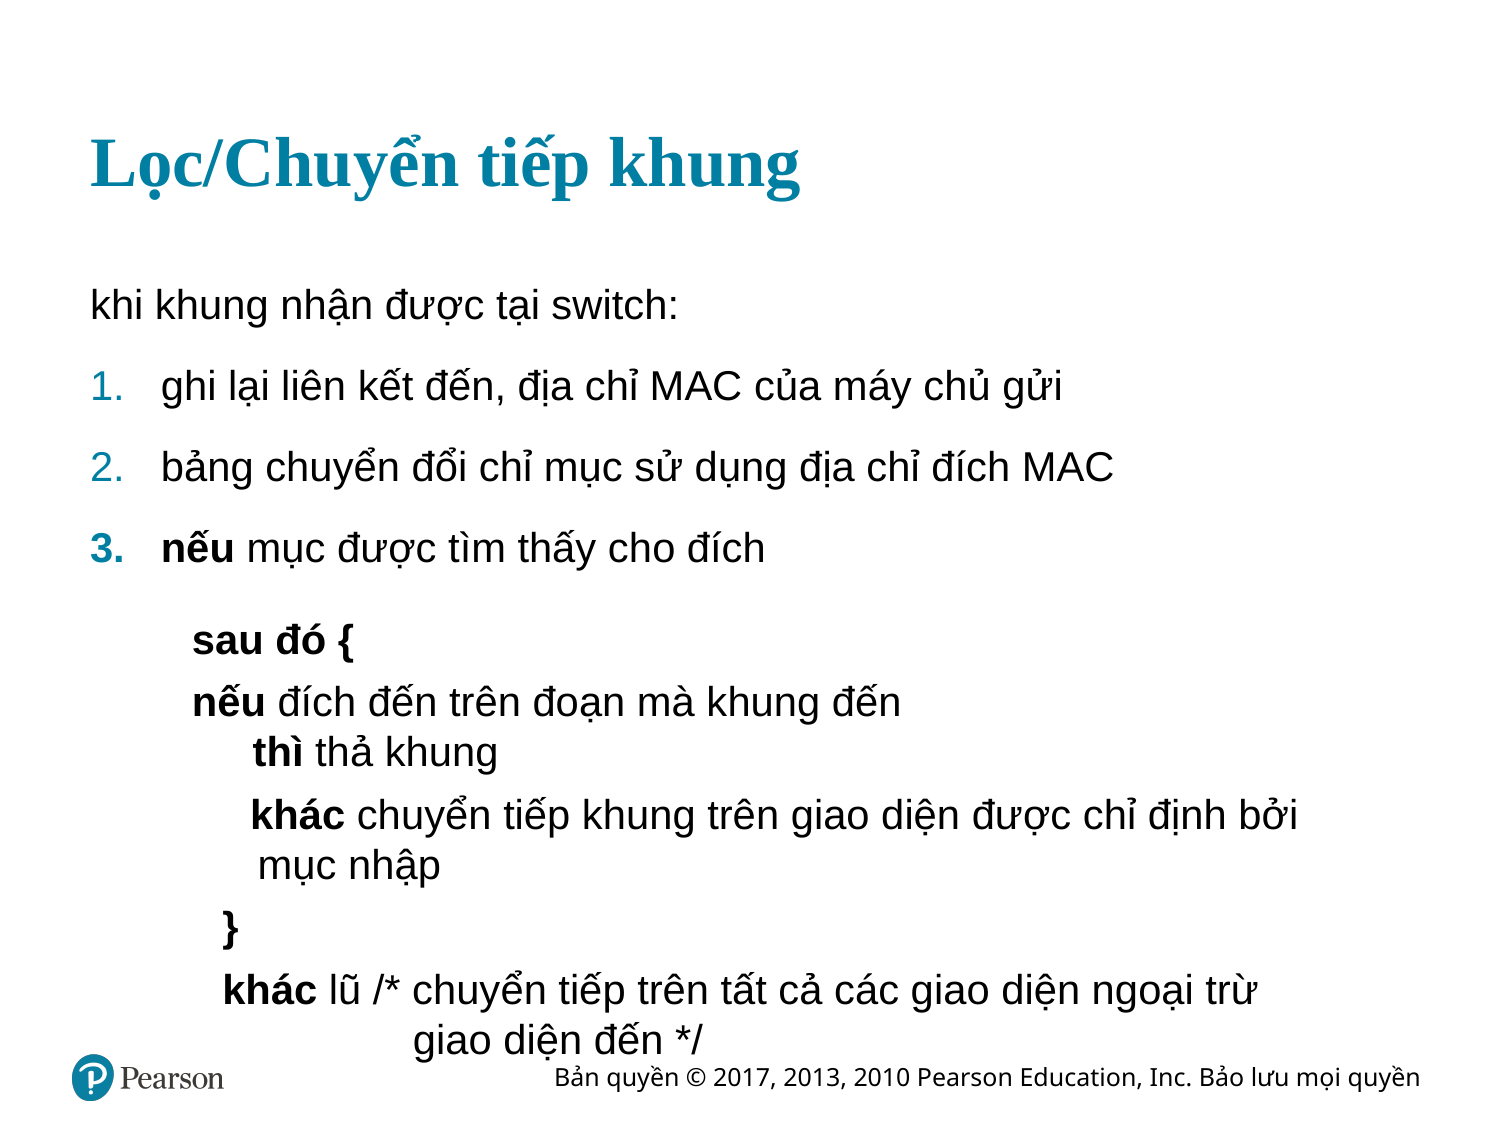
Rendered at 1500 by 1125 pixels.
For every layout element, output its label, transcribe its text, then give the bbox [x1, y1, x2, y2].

title Lọc/Chuyển tiếp khung [75, 35, 1425, 216]
picture [98, 1054, 224, 1101]
list sau đó { nếu đích đến trên đoạn mà khung đến thì thả khung khác chuyển tiếp khung trên giao diện được chỉ định bởi mục nhập } khác lũ /* chuyển tiếp trên tất cả các giao diện ngoại trừ giao diện đến */ [75, 597, 1340, 1030]
list khi khung nhận được tại switch: ghi lại liên kết đến, địa chỉ MAC của máy chủ gửi bảng chuyển đổi chỉ mục sử dụng địa chỉ đích MAC nếu mục được tìm thấy cho đích [75, 262, 1425, 585]
picture [80, 1063, 106, 1088]
picture [72, 1087, 83, 1101]
picture [72, 1054, 88, 1070]
